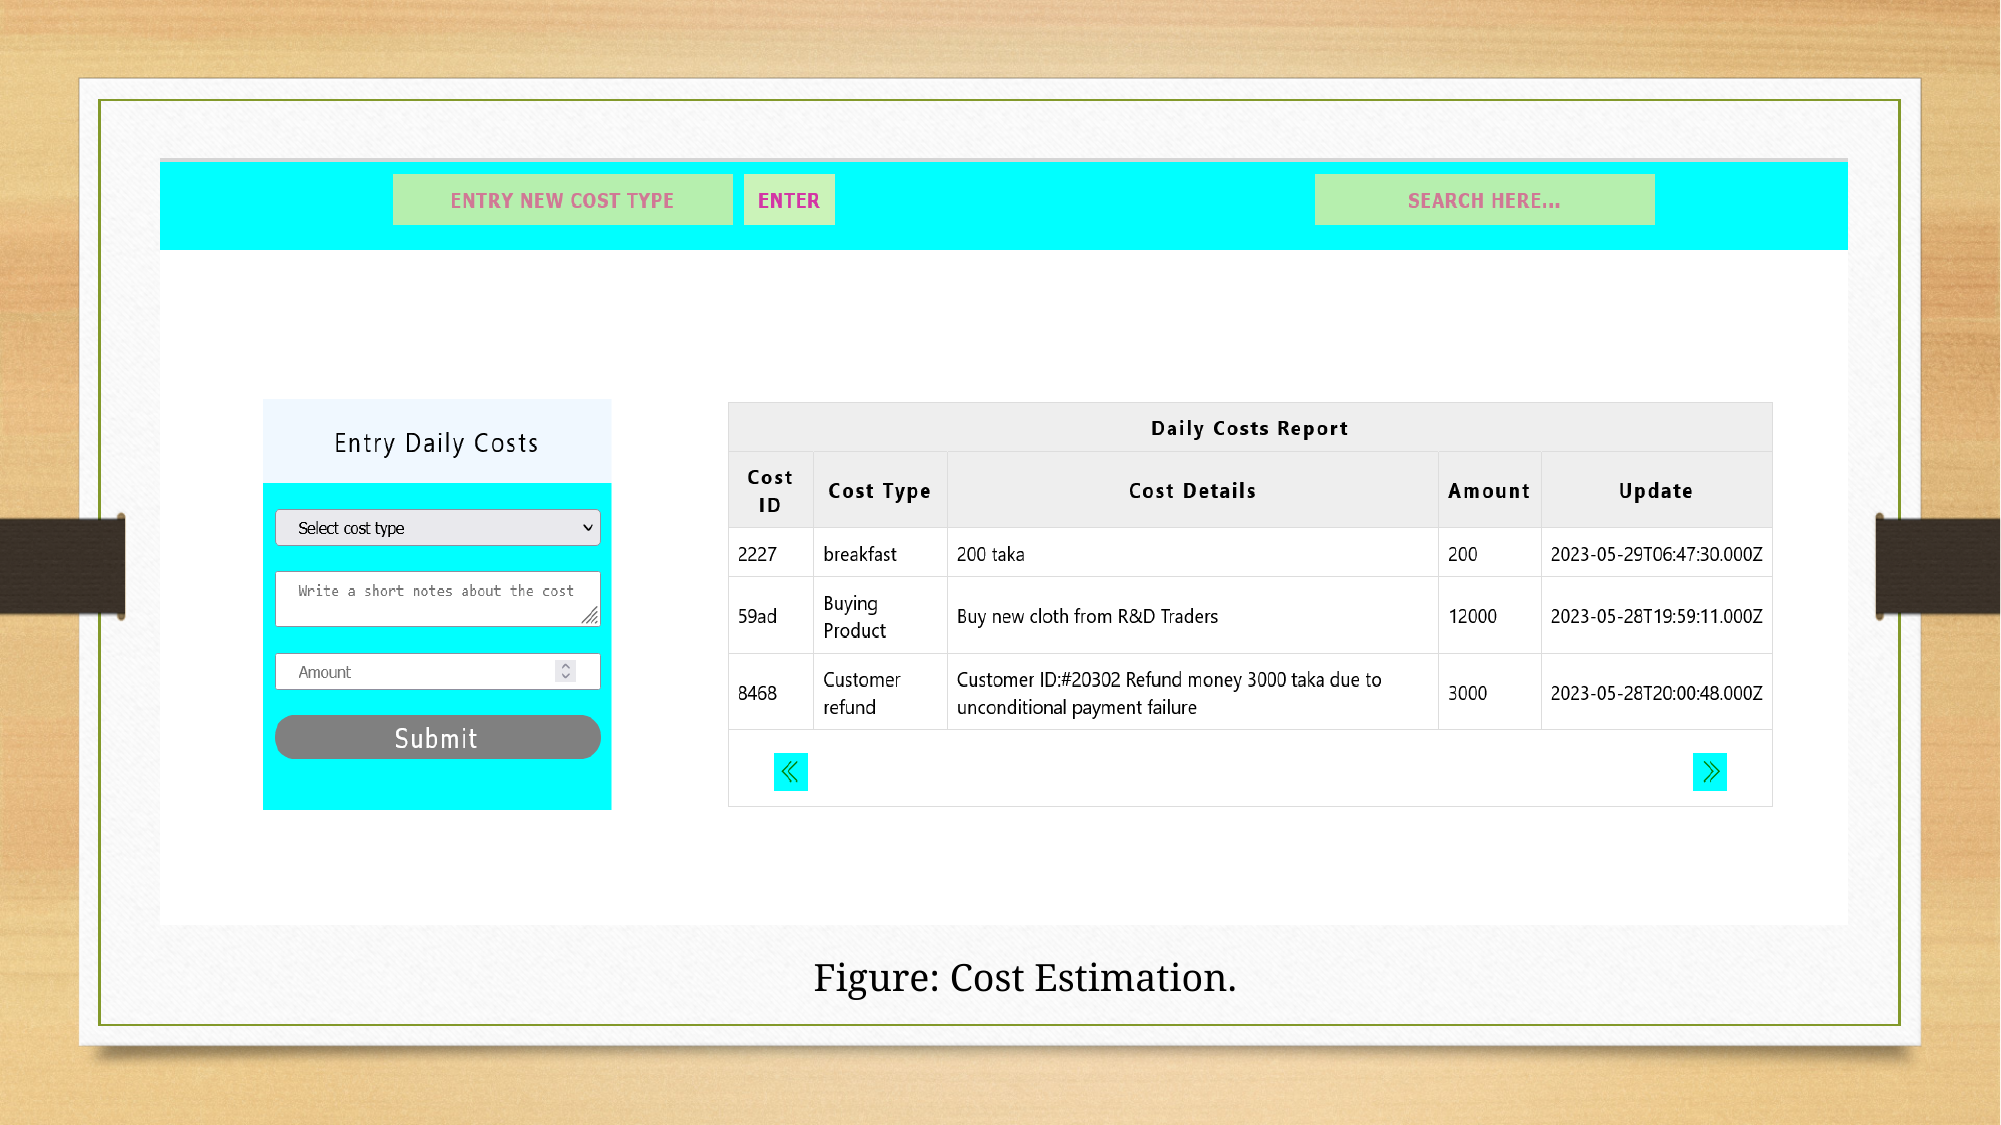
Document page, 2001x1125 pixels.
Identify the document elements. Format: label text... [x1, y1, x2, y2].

text_box Figure: Cost Estimation. [798, 946, 1253, 1007]
picture [0, 0, 2001, 1125]
